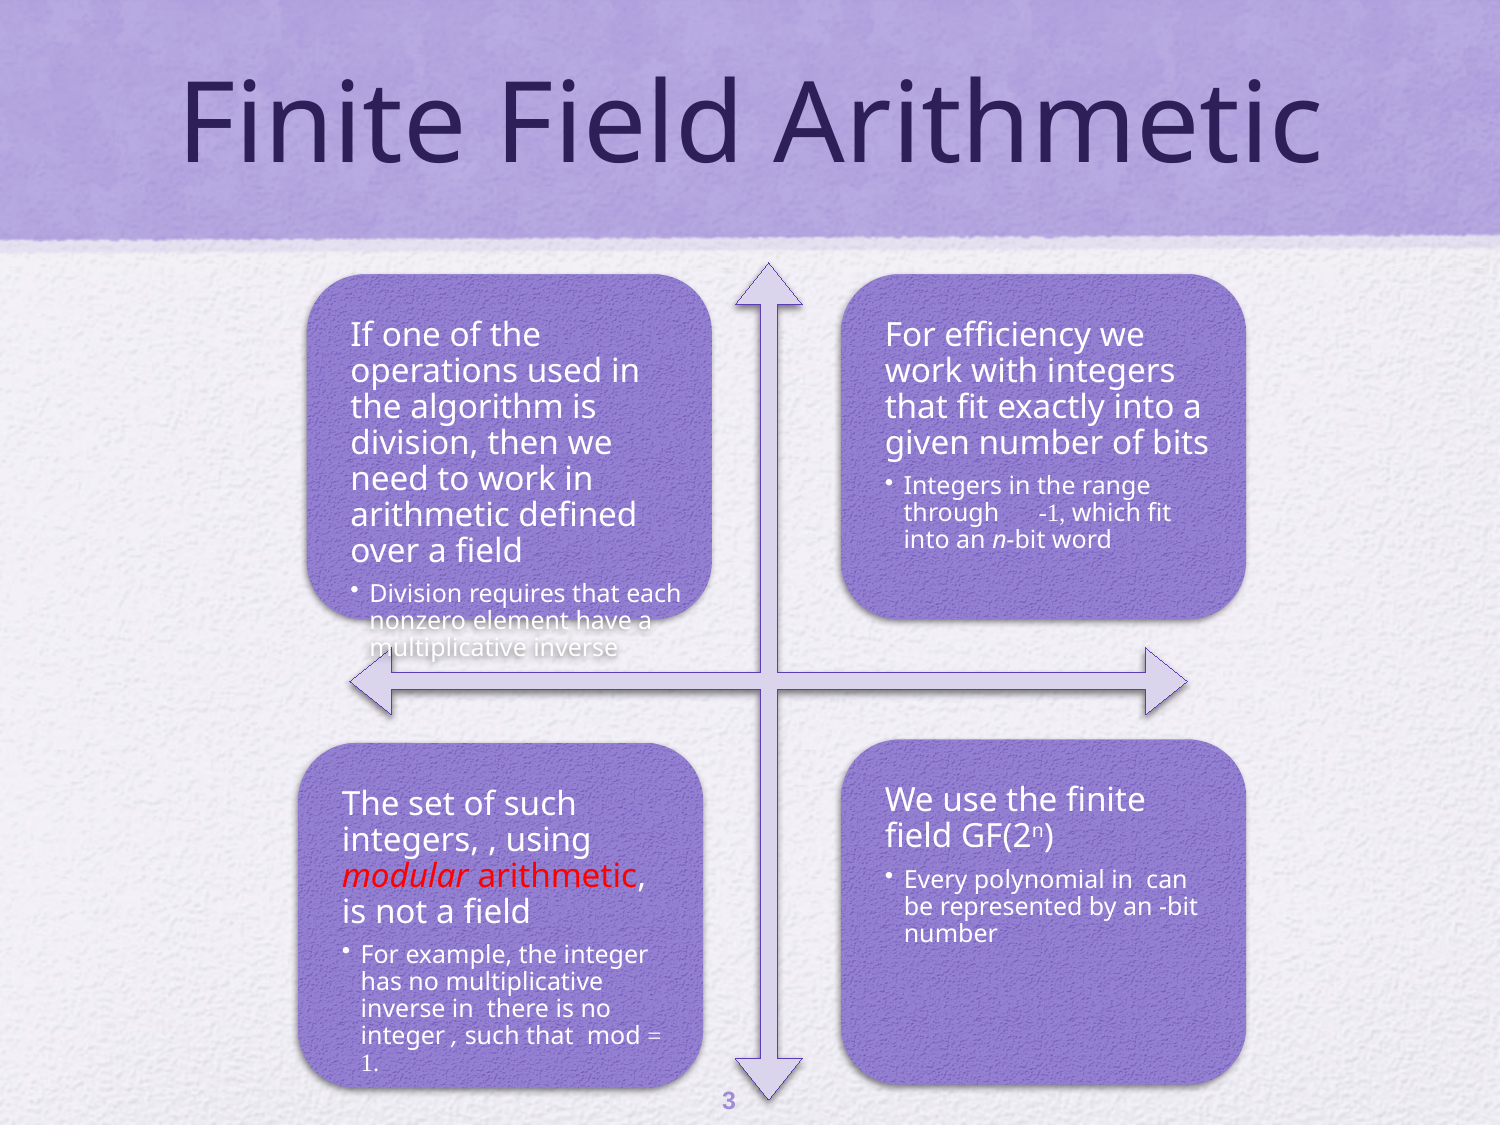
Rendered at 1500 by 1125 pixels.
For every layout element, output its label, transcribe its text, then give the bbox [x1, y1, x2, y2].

title Finite Field Arithmetic [129, 6, 1373, 239]
picture [0, 225, 1500, 1125]
slide_number 3 [679, 1069, 780, 1125]
picture [382, 644, 388, 654]
